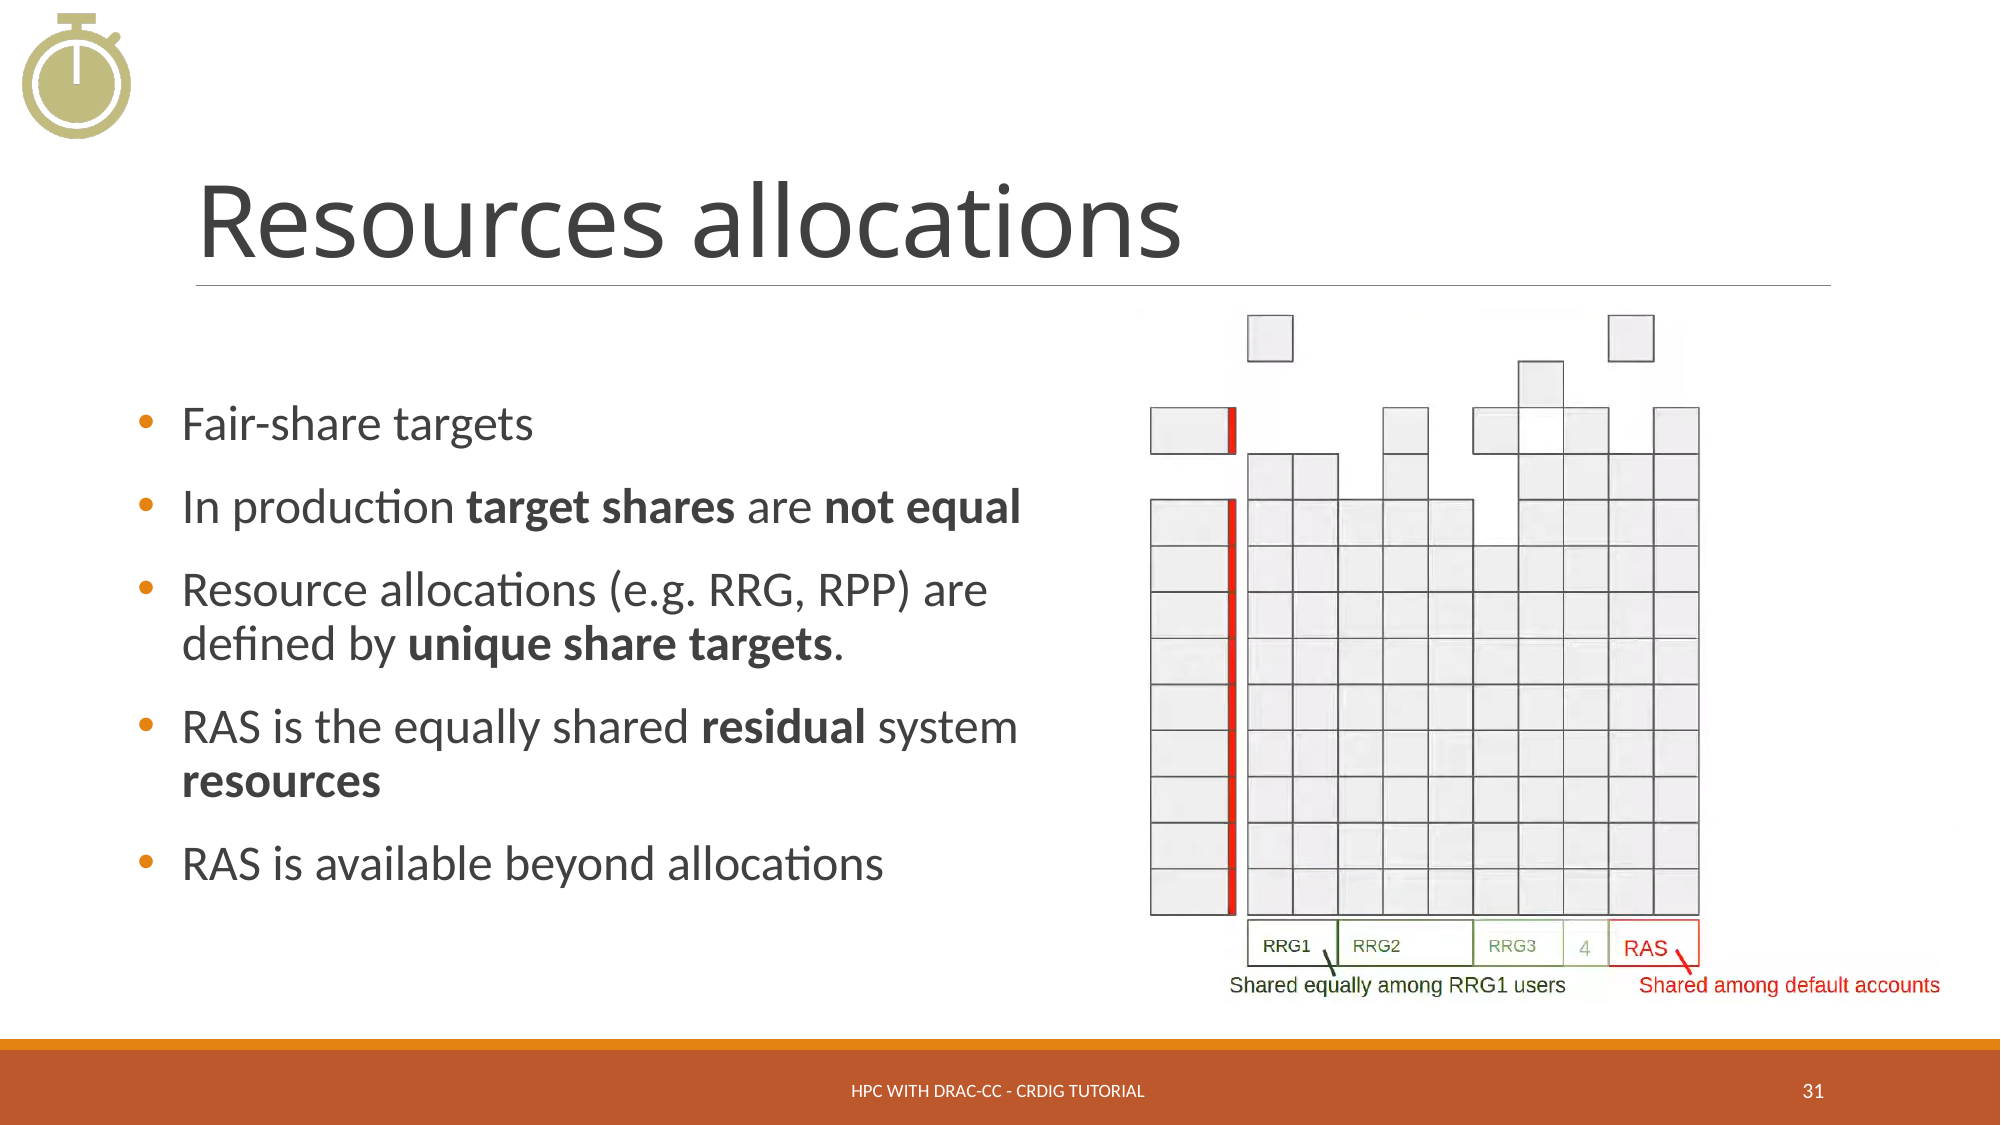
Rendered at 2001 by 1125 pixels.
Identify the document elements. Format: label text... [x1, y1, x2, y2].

footer HPC with DRAC-CC - CRDIG Tutorial [604, 1059, 1396, 1120]
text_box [1136, 307, 1959, 1005]
title Resources allocations [180, 47, 1830, 285]
list Fair-share targets In production target shares are not equal Resource allocations (e.g. RRG, RPP) are defined by unique share targets. RAS is the equally shared residual system resources RAS is available beyond allocations [137, 389, 1089, 1014]
slide_number 31 [1624, 1059, 1840, 1120]
text_box [0, 0, 154, 154]
